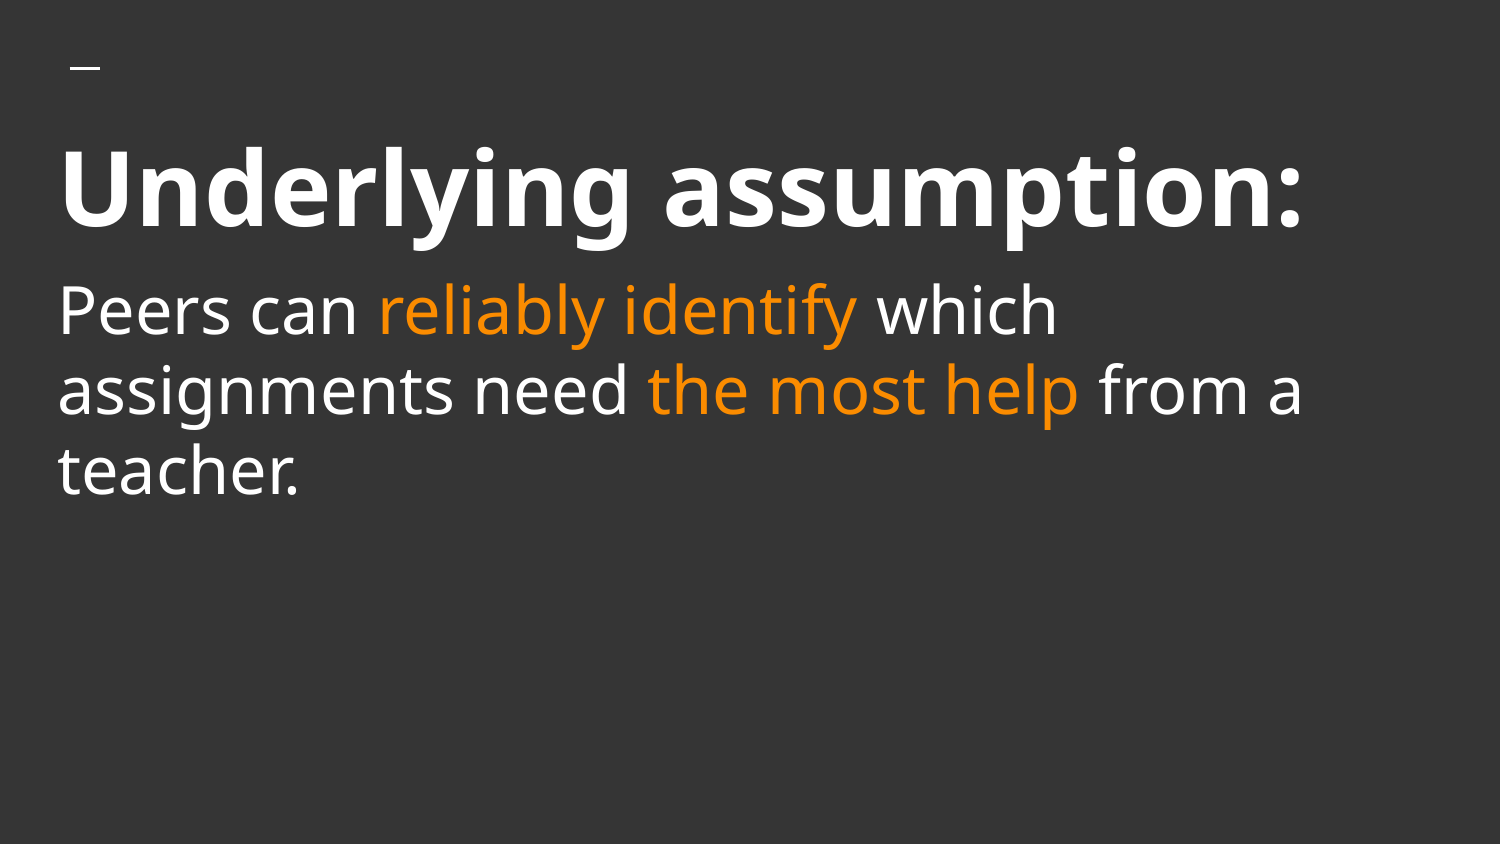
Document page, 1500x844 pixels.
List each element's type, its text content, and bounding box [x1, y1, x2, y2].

title Underlying assumption: Peers can reliably identify which assignments need the most help from a teacher. [42, 107, 1458, 737]
